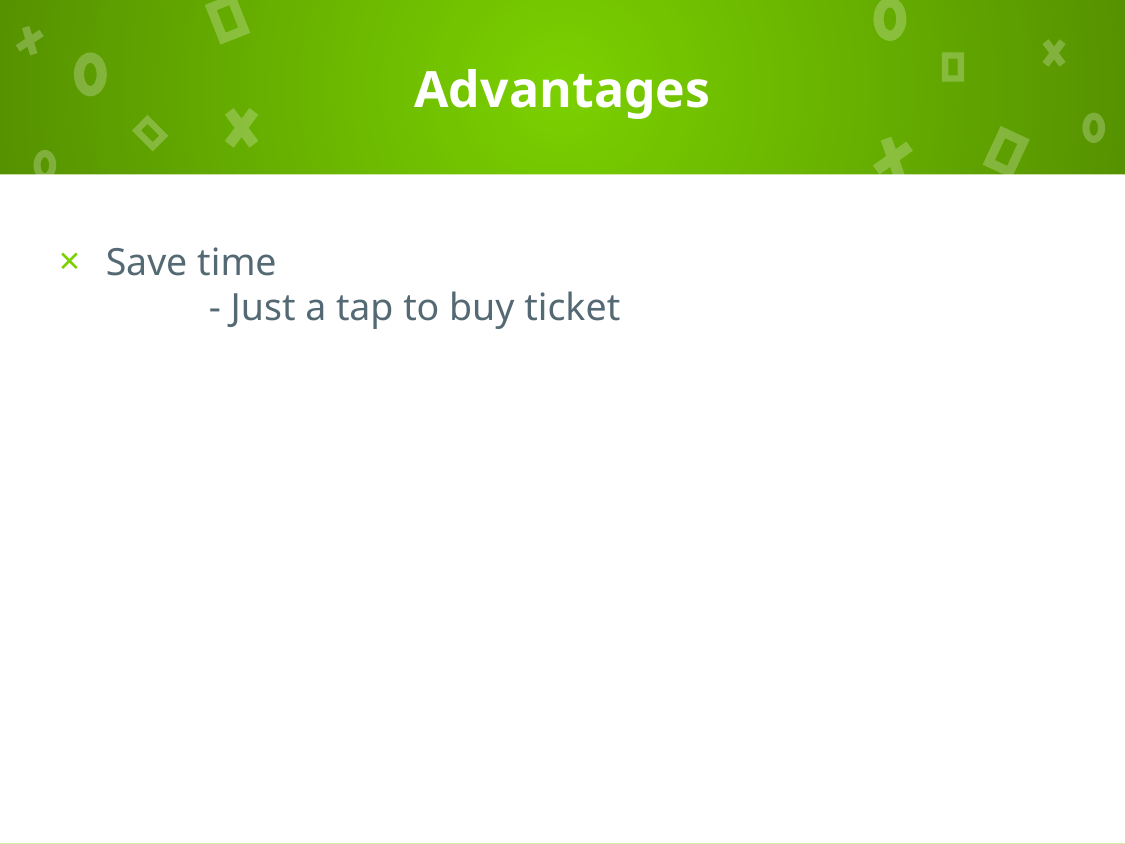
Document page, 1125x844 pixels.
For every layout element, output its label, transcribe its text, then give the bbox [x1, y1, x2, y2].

title Advantages [56, 0, 1069, 175]
list Save time - Just a tap to buy ticket [43, 222, 1097, 808]
